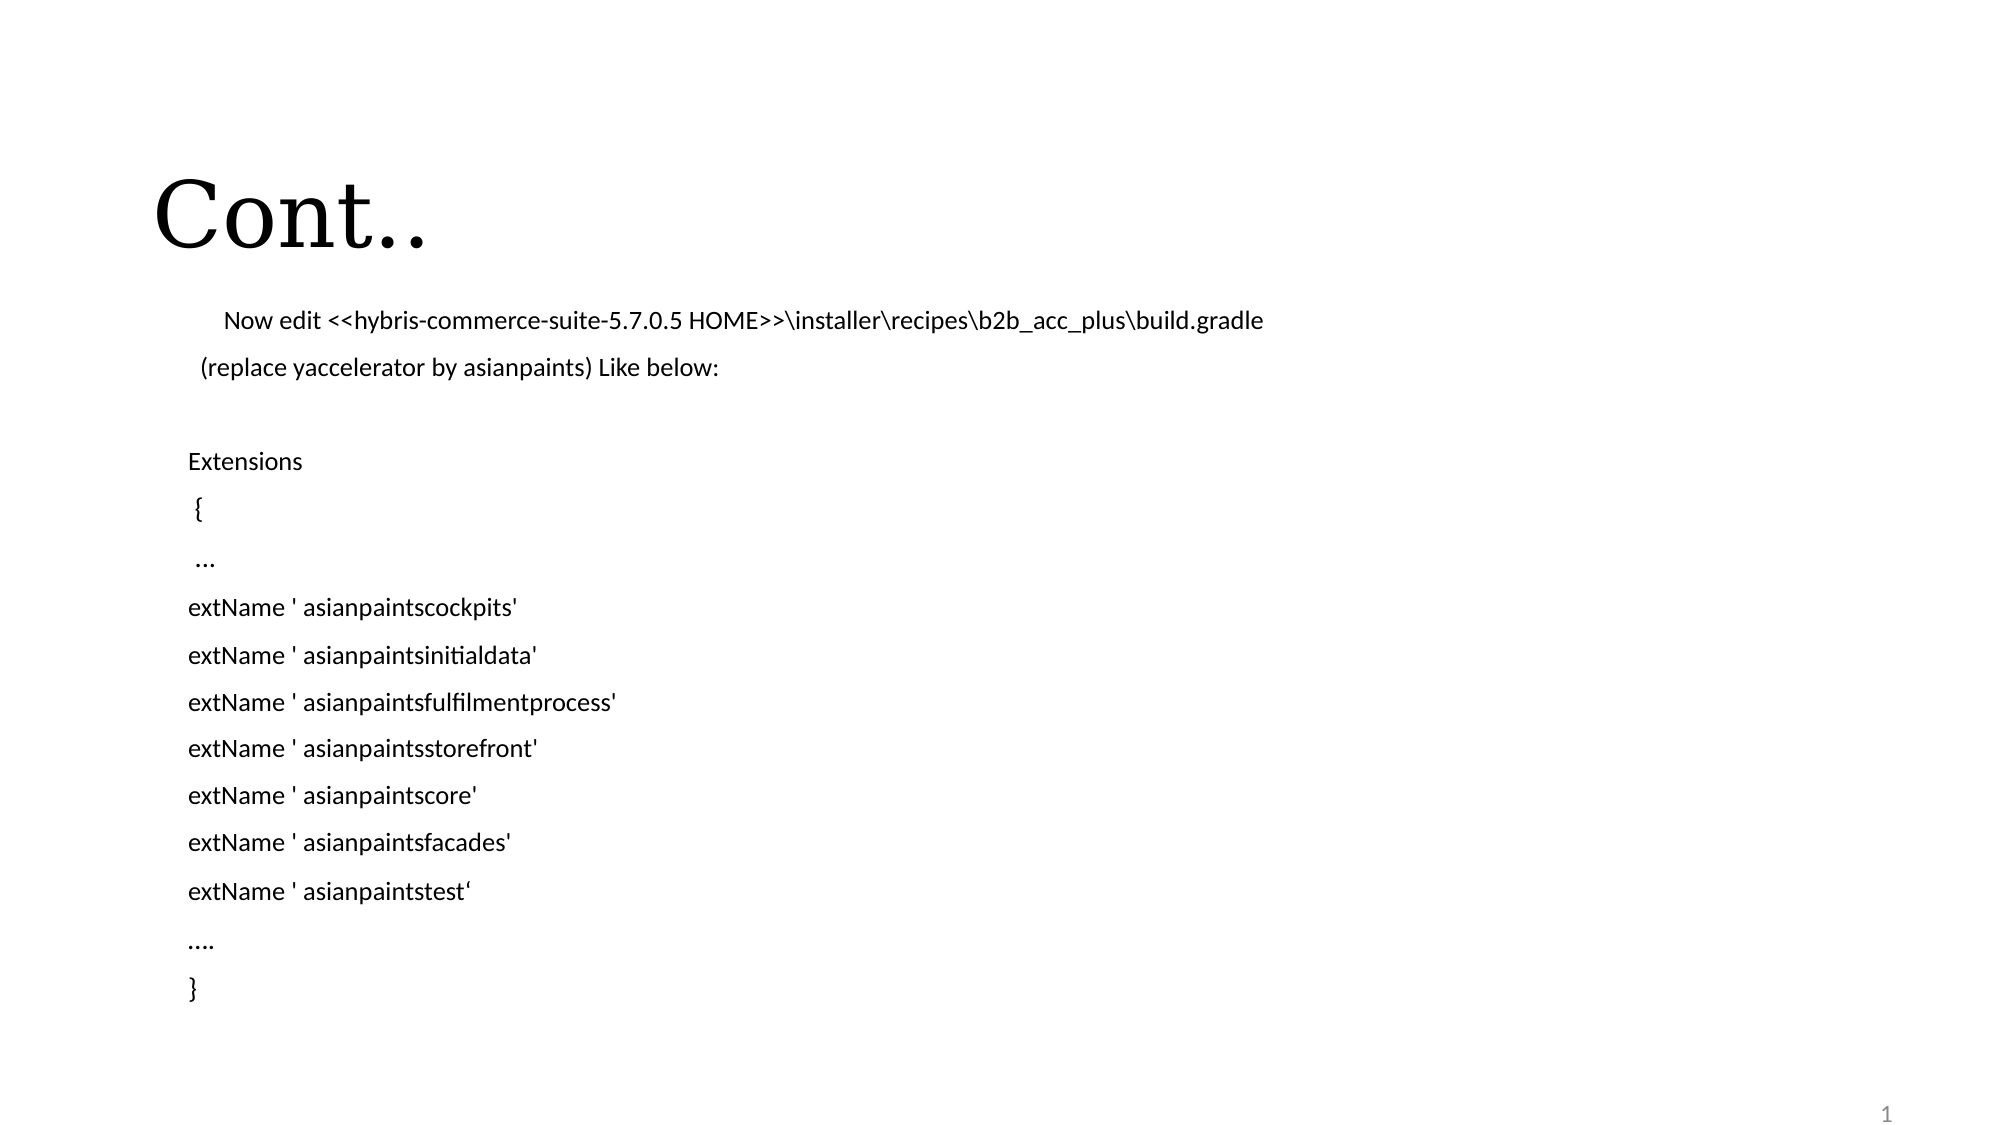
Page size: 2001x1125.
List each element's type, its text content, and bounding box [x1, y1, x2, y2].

title Cont.. [137, 59, 1863, 278]
slide_number 11 [1864, 1103, 1899, 1122]
list Now edit <<hybris-commerce-suite-5.7.0.5 HOME>>\installer\recipes\b2b_acc_plus\build.gradle (replace yaccelerator by asianpaints) Like below: Extensions { ... extName ' asianpaintscockpits' extName ' asianpaintsinitialdata' extName ' asianpaintsfulfilmentprocess' extName ' asianpaintsstorefront' extName ' asianpaintscore' extName ' asianpaintsfacades' extName ' asianpaintstest‘ …. } [137, 299, 1863, 1014]
